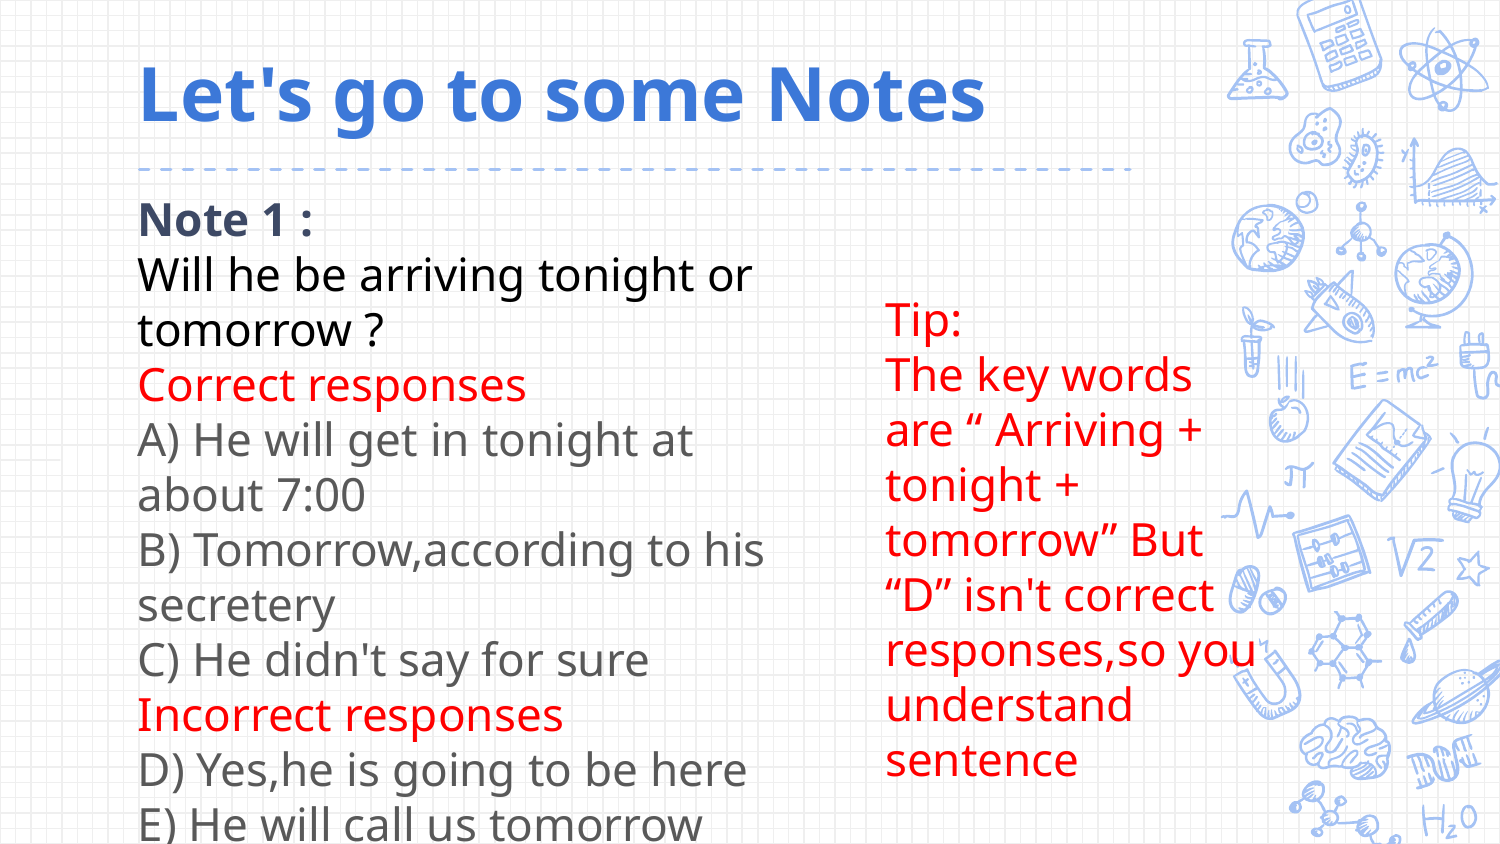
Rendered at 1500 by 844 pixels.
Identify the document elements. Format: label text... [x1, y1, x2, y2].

title Let's go to some Notes [122, 10, 1130, 151]
list Note 1 : Will he be arriving tonight or tomorrow ? Correct responses A) He will get in tonight at about 7:00 B) Tomorrow,according to his secretery C) He didn't say for sure Incorrect responses D) Yes,he is going to be here E) He will call us tomorrow [122, 175, 813, 787]
list Tip: The key words are “ Arriving + tonight + tomorrow” But “D” isn't correct responses,so you understand sentence [870, 275, 1283, 844]
